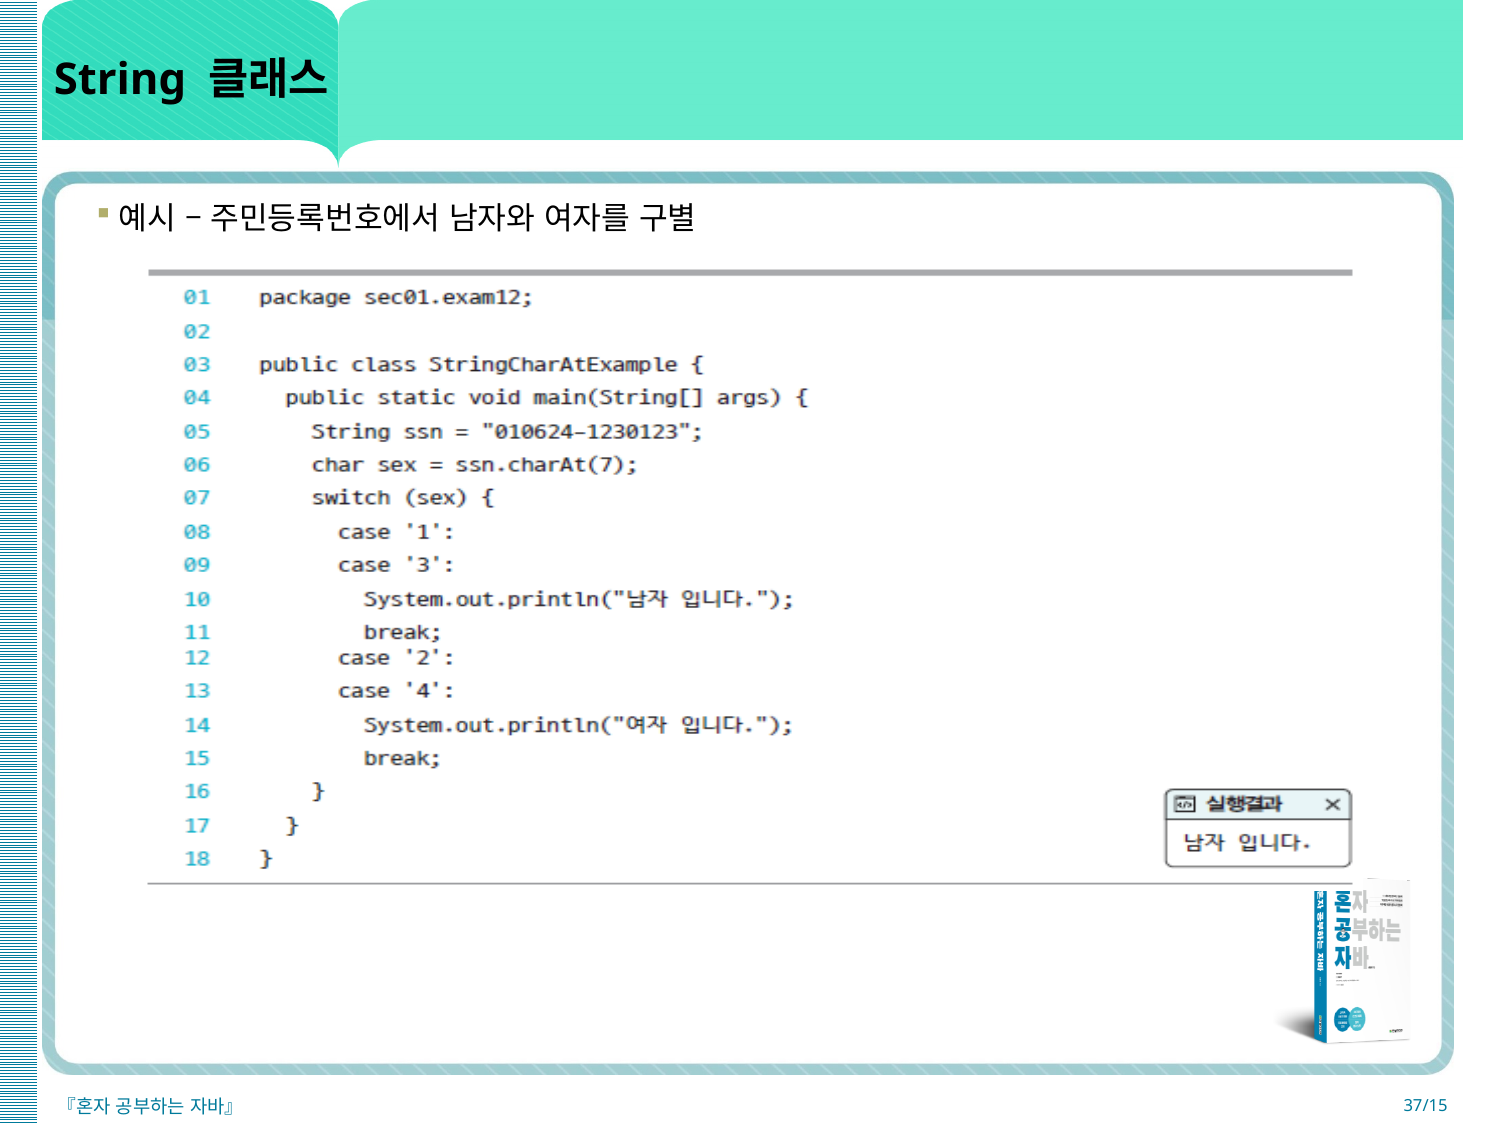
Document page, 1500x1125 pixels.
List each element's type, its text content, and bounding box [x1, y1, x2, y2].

picture [1243, 797, 1488, 1122]
picture [42, 0, 1463, 187]
picture [68, 1097, 75, 1110]
picture [136, 646, 1363, 891]
title String 클래스 [39, 42, 1280, 138]
picture [225, 1102, 232, 1115]
picture [137, 262, 1363, 644]
list 예시 – 주민등록번호에서 남자와 여자를 구별 [37, 187, 1463, 1091]
picture [116, 1102, 131, 1107]
